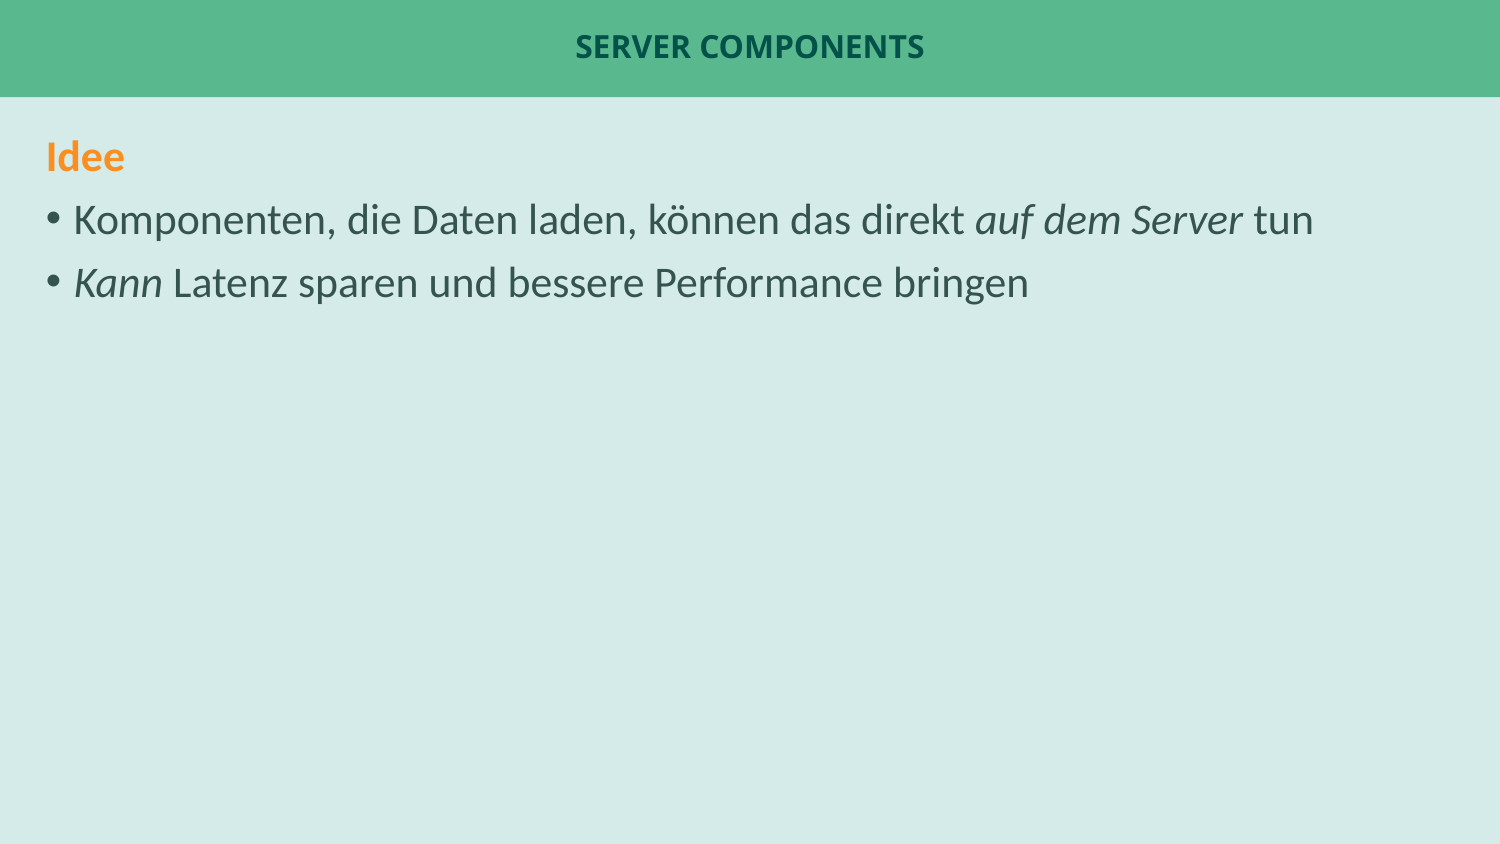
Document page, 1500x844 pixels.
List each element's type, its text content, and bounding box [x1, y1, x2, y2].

list Idee Komponenten, die Daten laden, können das direkt auf dem Server tun Kann Latenz sparen und bessere Performance bringen [30, 126, 1470, 782]
title Server Components [0, 0, 1500, 98]
